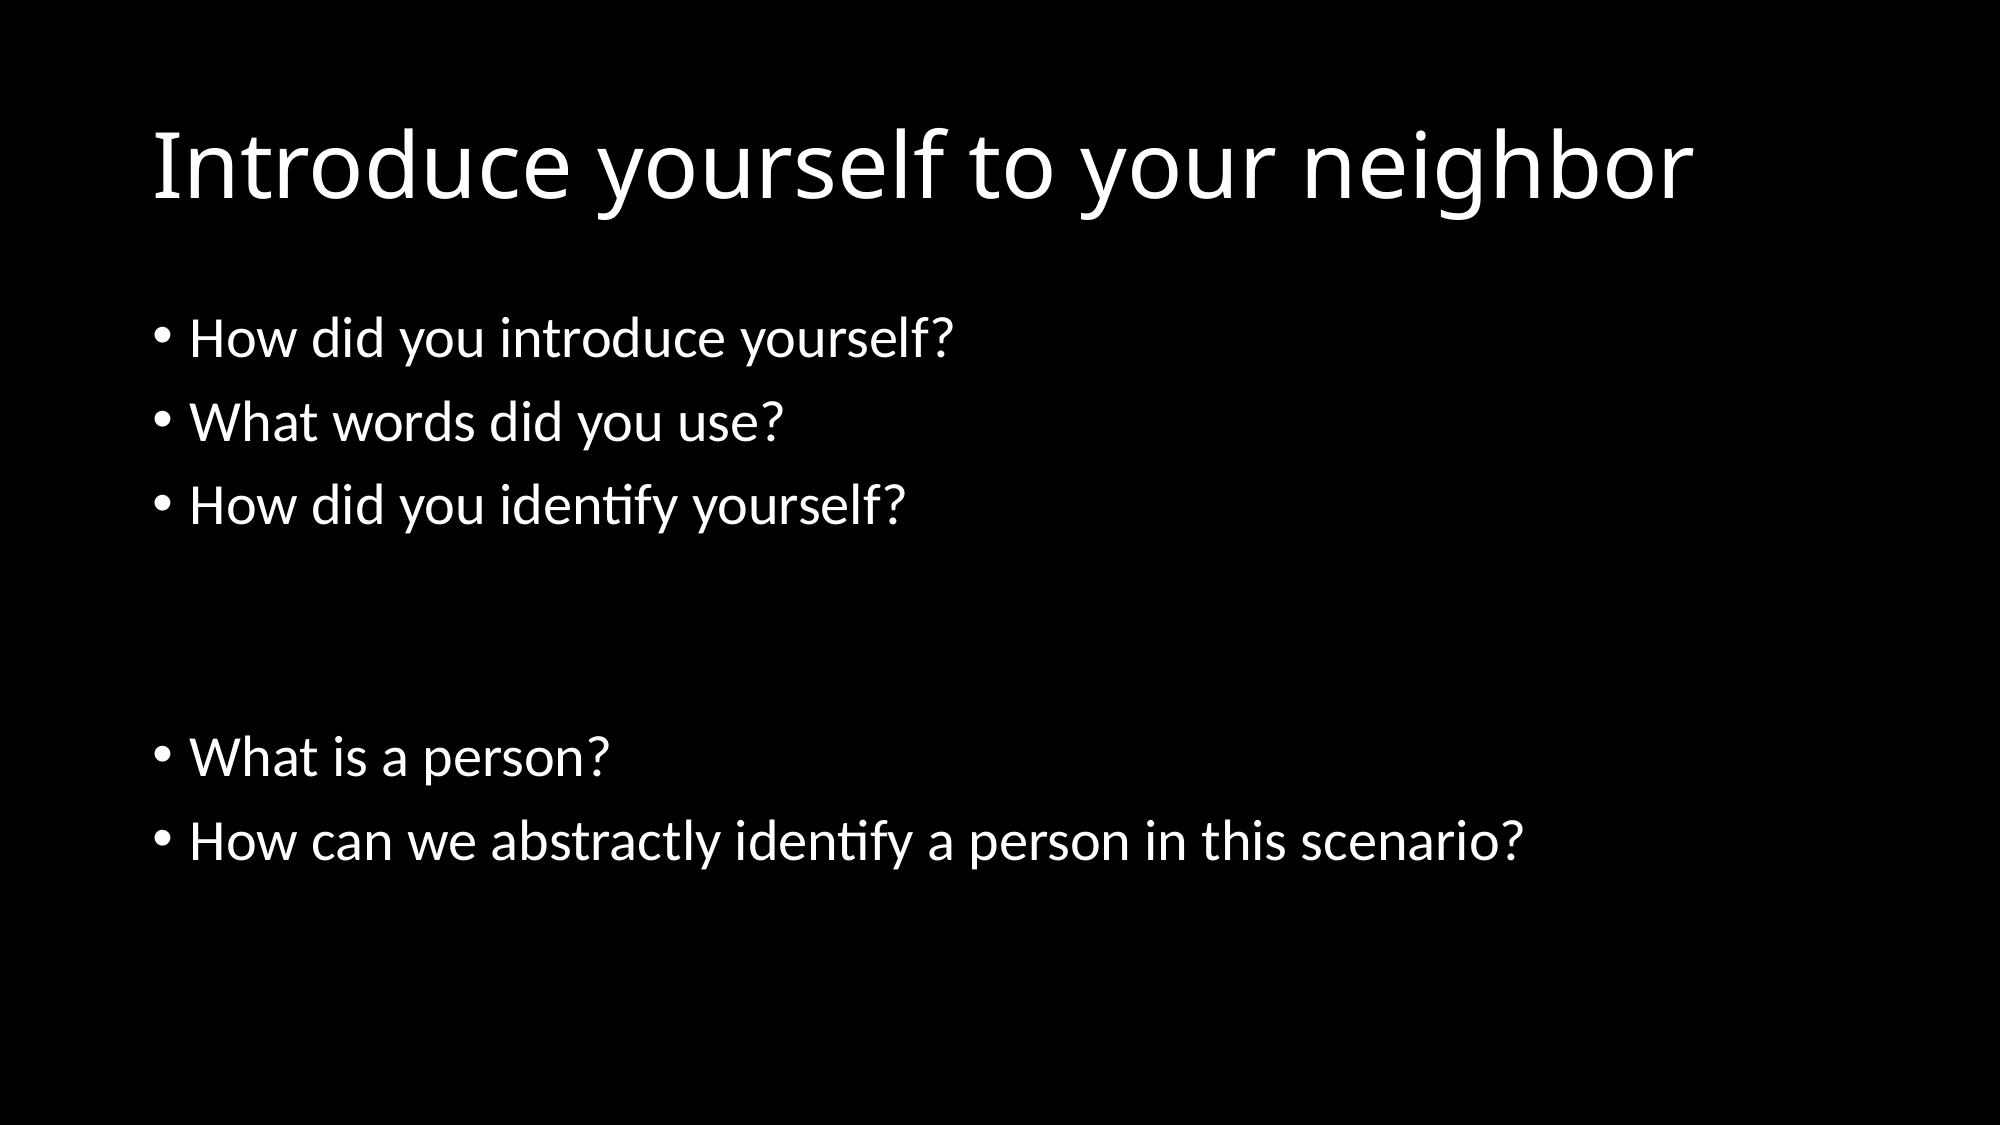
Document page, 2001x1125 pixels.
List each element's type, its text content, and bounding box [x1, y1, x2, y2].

list How did you introduce yourself? What words did you use? How did you identify yourself? What is a person? How can we abstractly identify a person in this scenario? [137, 299, 1863, 1014]
title Introduce yourself to your neighbor [137, 59, 1863, 278]
